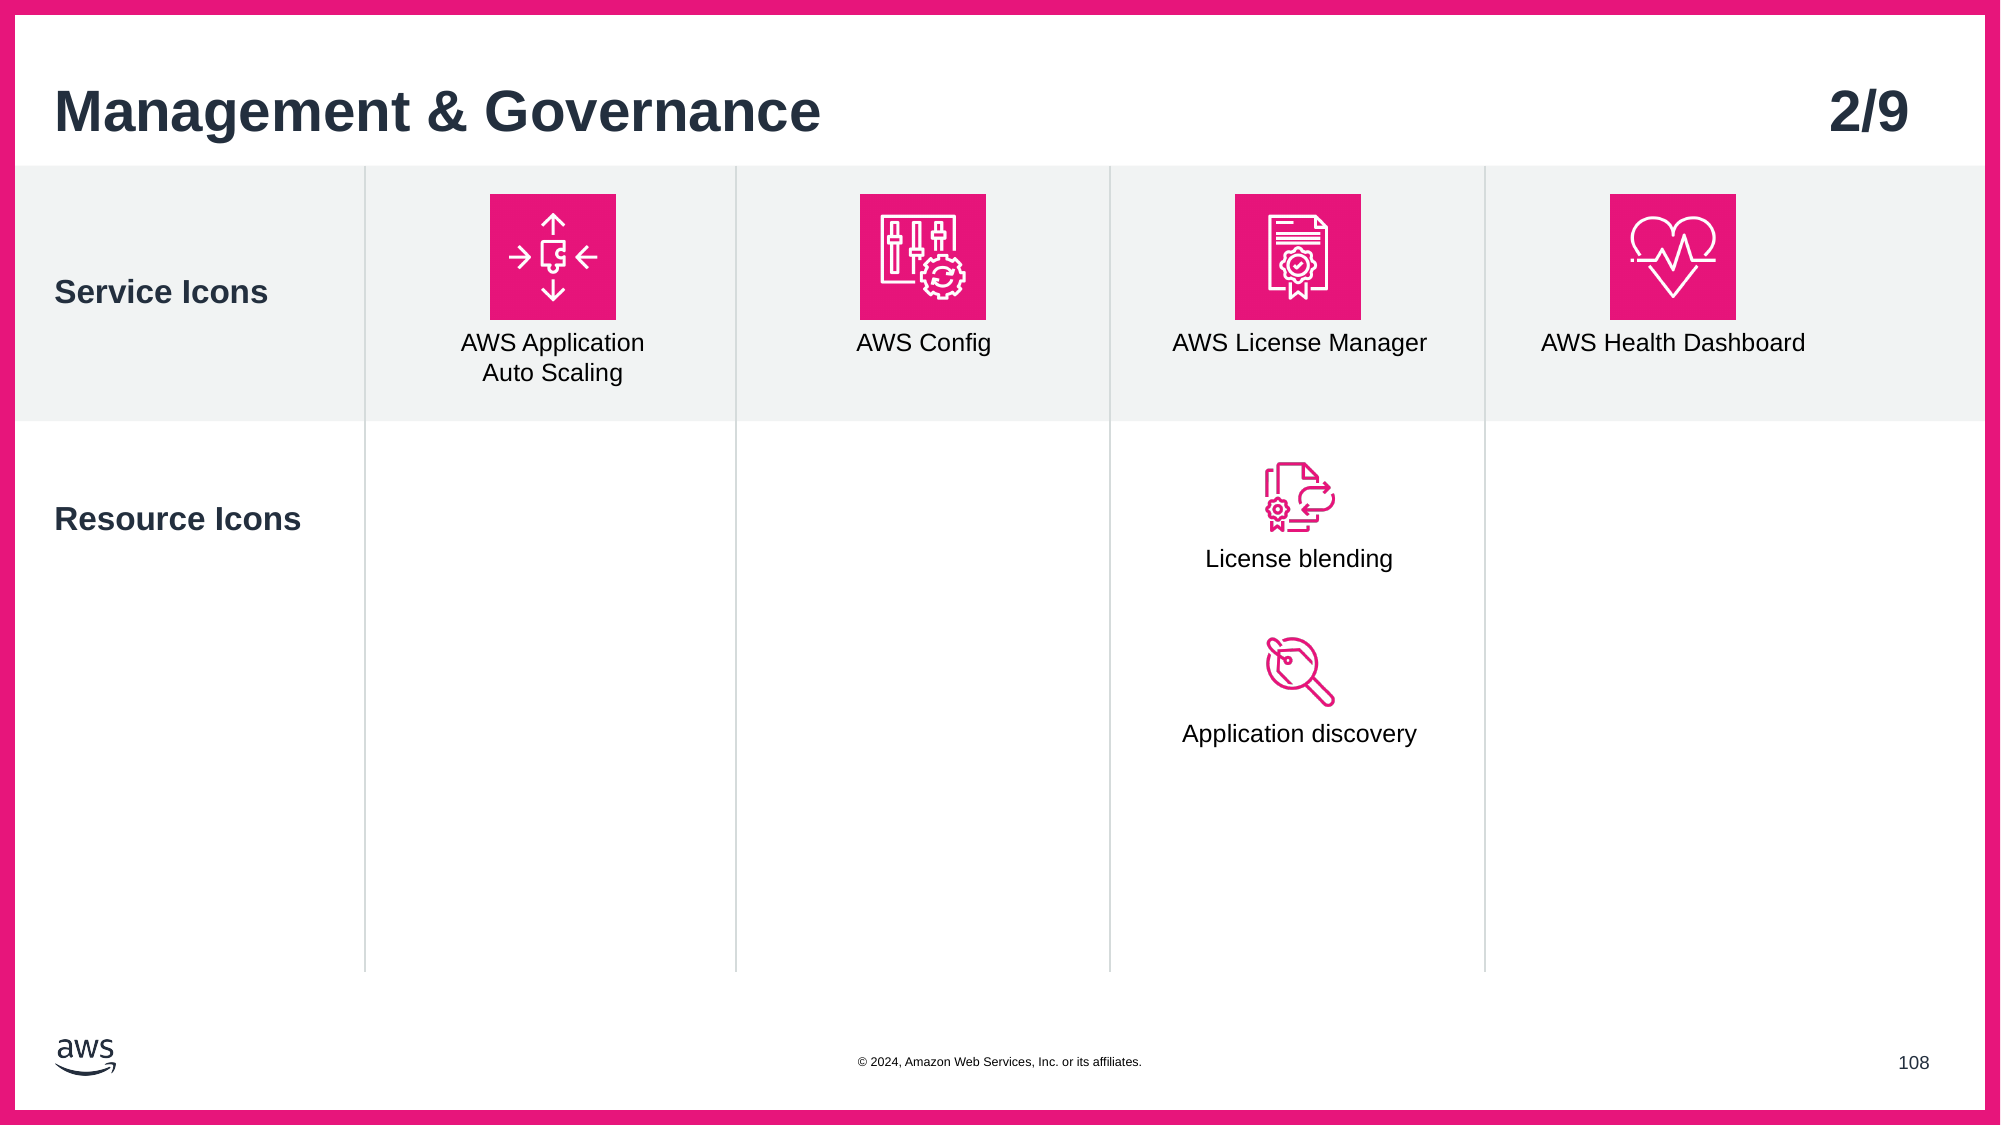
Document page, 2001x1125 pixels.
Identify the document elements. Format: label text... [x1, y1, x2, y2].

text_box AWS Config [736, 319, 1109, 364]
picture [1262, 459, 1338, 535]
footer © 2024, Amazon Web Services, Inc. or its affiliates. [662, 1031, 1338, 1092]
slide_number 108 [1494, 1031, 1945, 1092]
picture [1235, 194, 1361, 320]
picture [55, 1039, 116, 1076]
picture [860, 194, 986, 320]
picture [490, 194, 616, 320]
picture [1610, 194, 1736, 320]
text_box Application discovery [1157, 709, 1442, 755]
picture [1262, 634, 1338, 710]
text_box AWS Application Auto Scaling [369, 319, 735, 394]
title Management & Governance 2/9 [39, 59, 1945, 166]
text_box AWS License Manager [1113, 319, 1484, 364]
text_box AWS Health Dashboard [1493, 319, 1855, 364]
text_box License blending [1157, 534, 1442, 580]
